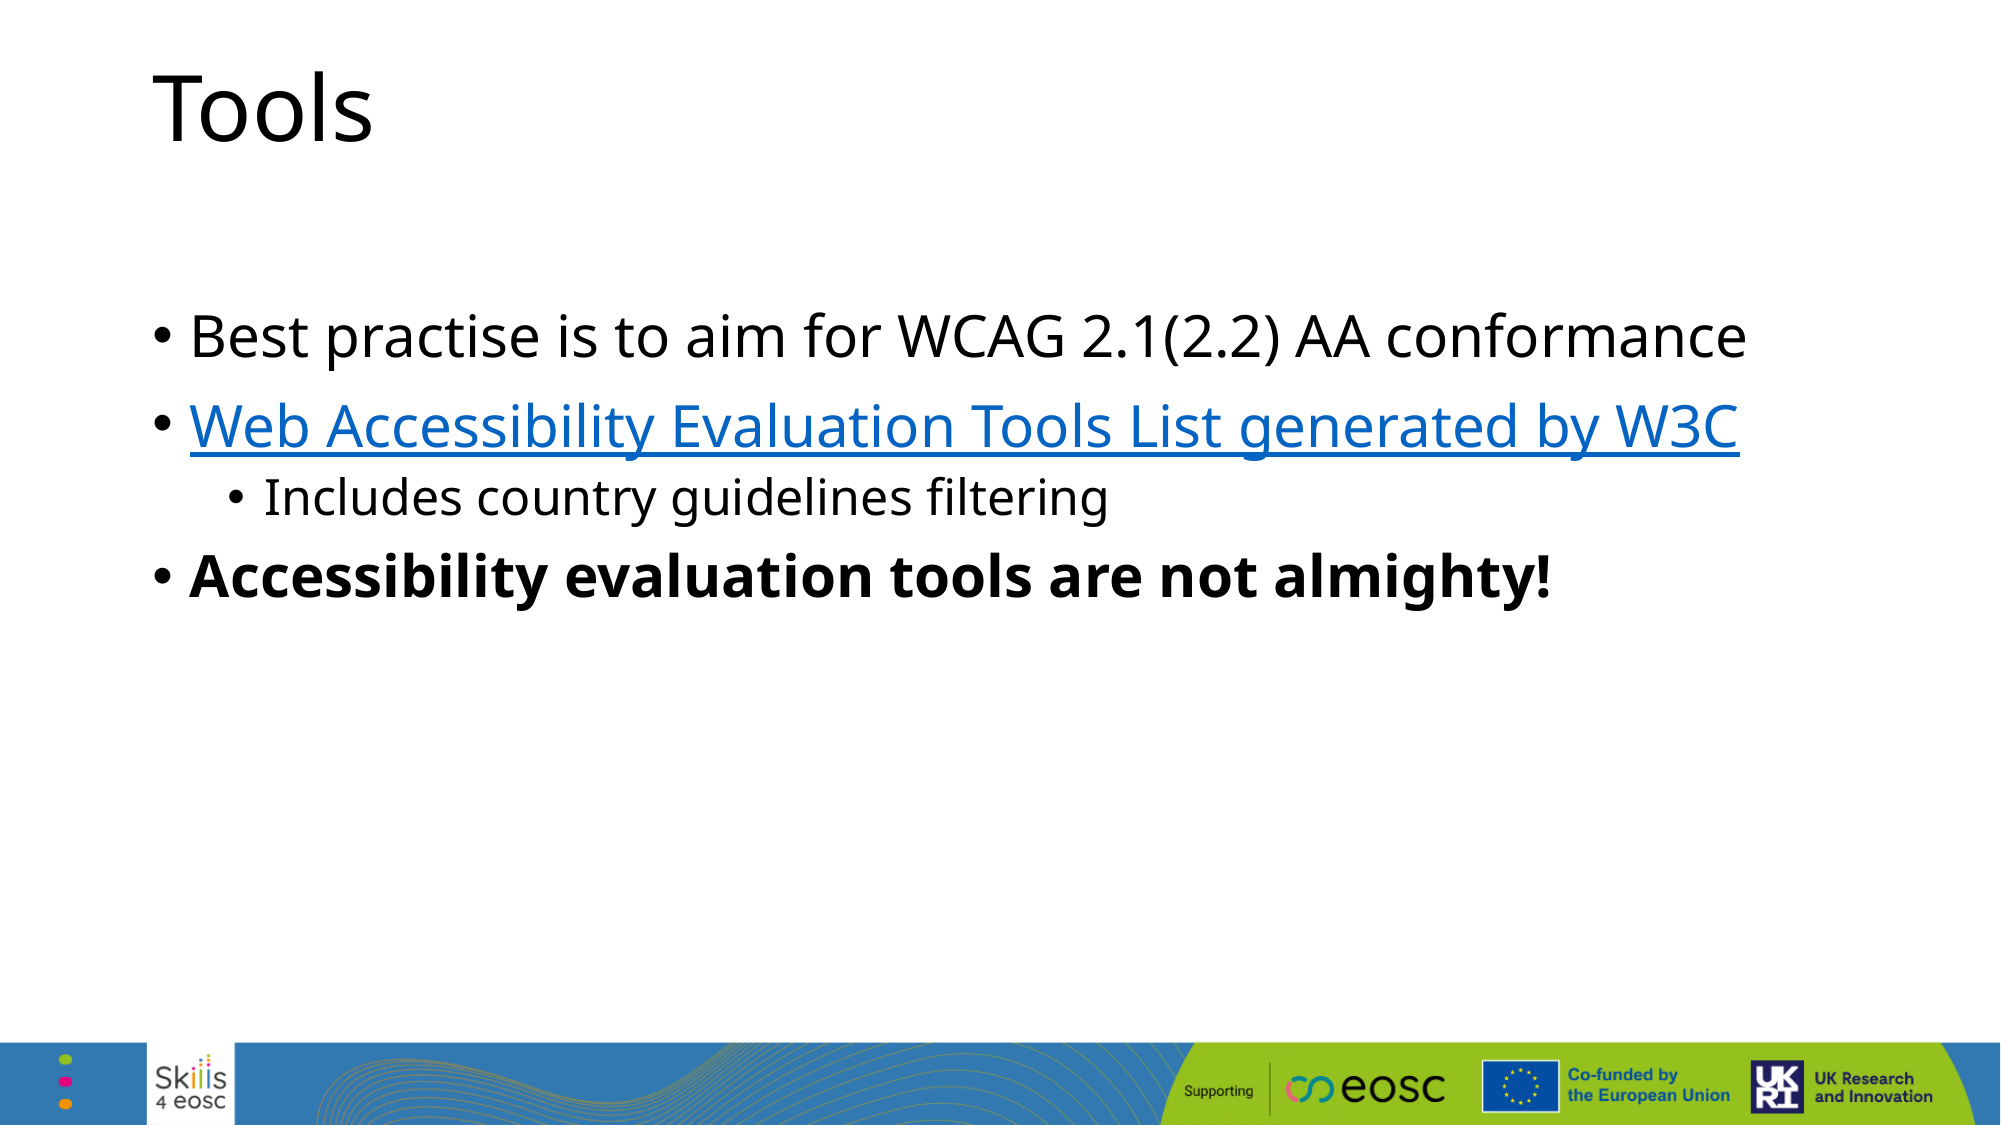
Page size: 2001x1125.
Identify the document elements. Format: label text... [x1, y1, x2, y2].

title Tools [137, 3, 1863, 221]
picture [0, 0, 2001, 1125]
list Best practise is to aim for WCAG 2.1(2.2) AA conformance Web Accessibility Evaluation Tools List generated by W3C Includes country guidelines filtering Accessibility evaluation tools are not almighty! [137, 299, 1863, 1014]
